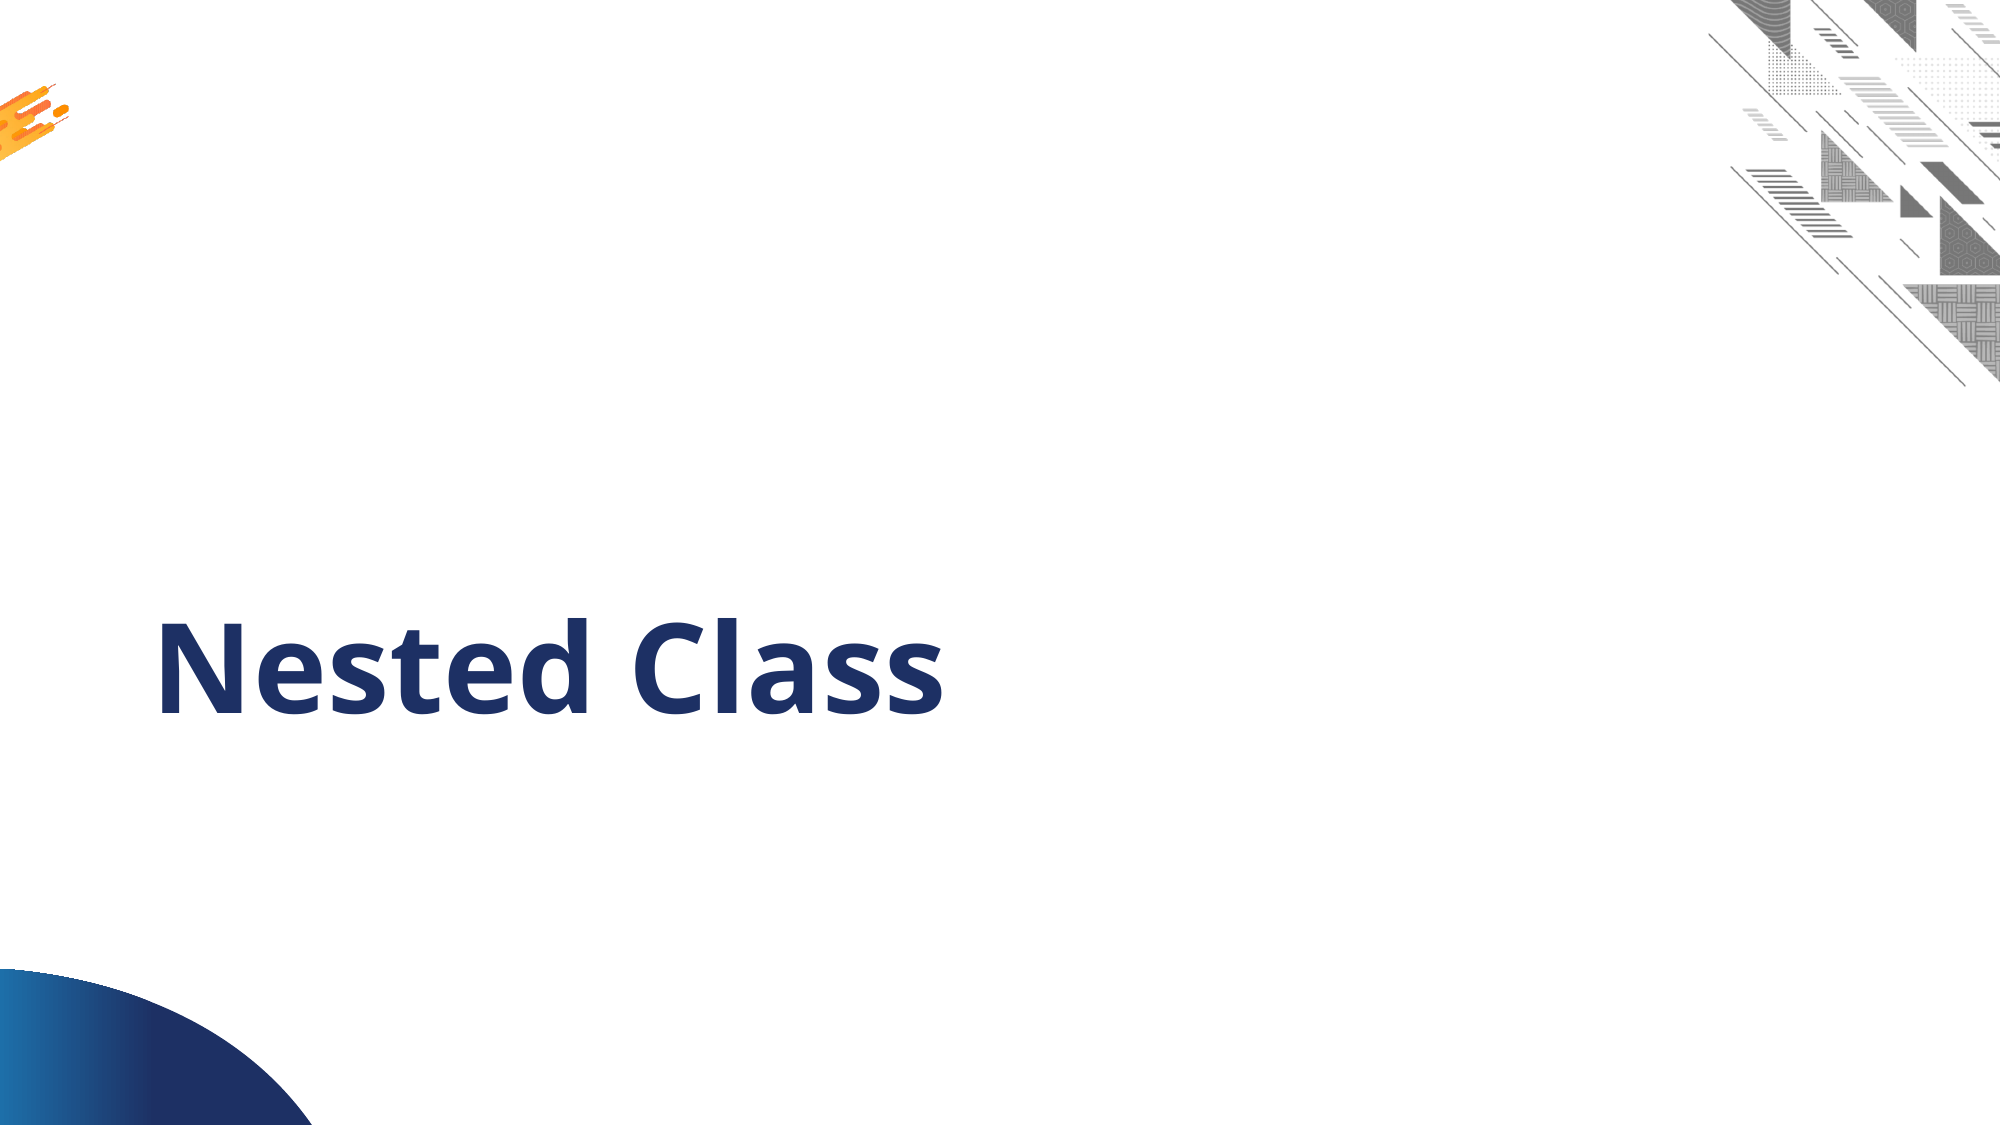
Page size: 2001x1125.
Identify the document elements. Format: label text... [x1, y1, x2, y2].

title Nested Class [136, 280, 1862, 749]
picture [0, 65, 90, 193]
